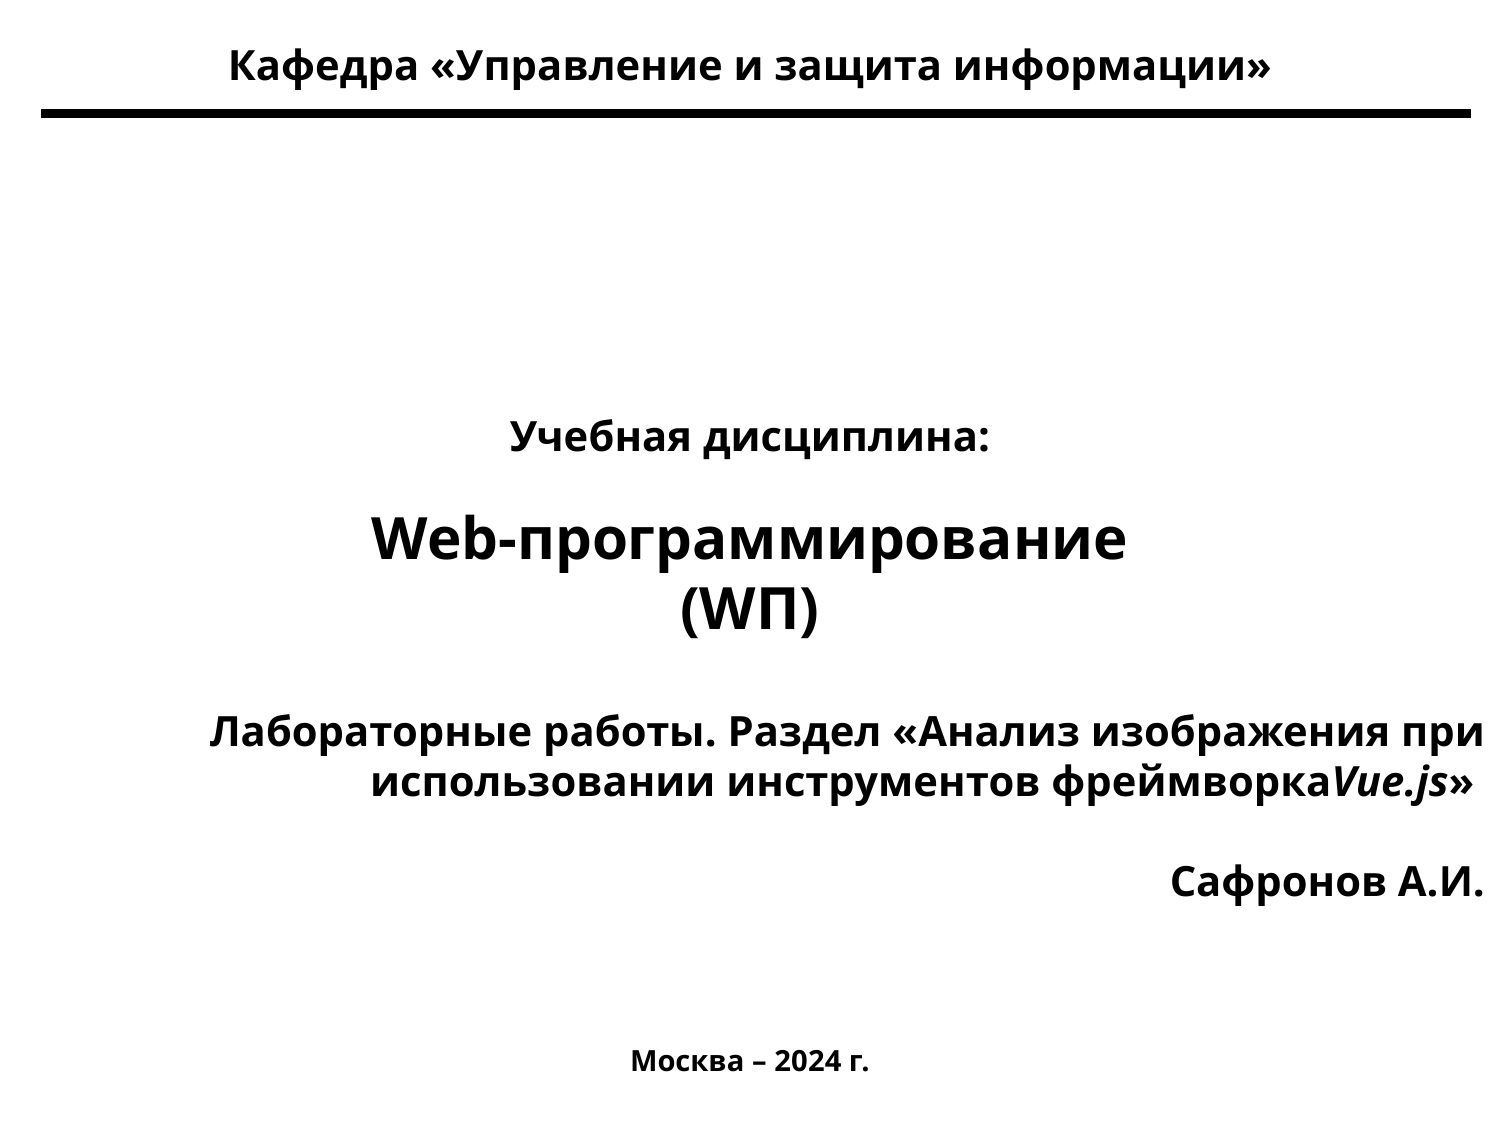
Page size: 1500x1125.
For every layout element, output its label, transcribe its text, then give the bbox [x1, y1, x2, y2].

text_box Лабораторные работы. Раздел «Анализ изображения при использовании инструментов фреймворкаVue.js» Сафронов А.И. [0, 697, 1500, 913]
text_box Учебная дисциплина: [0, 402, 1500, 468]
text_box Кафедра «Управление и защита информации» [0, 30, 1500, 96]
text_box Web-программирование (WП) [0, 493, 1500, 649]
text_box Москва – 2024 г. [0, 1034, 1500, 1085]
